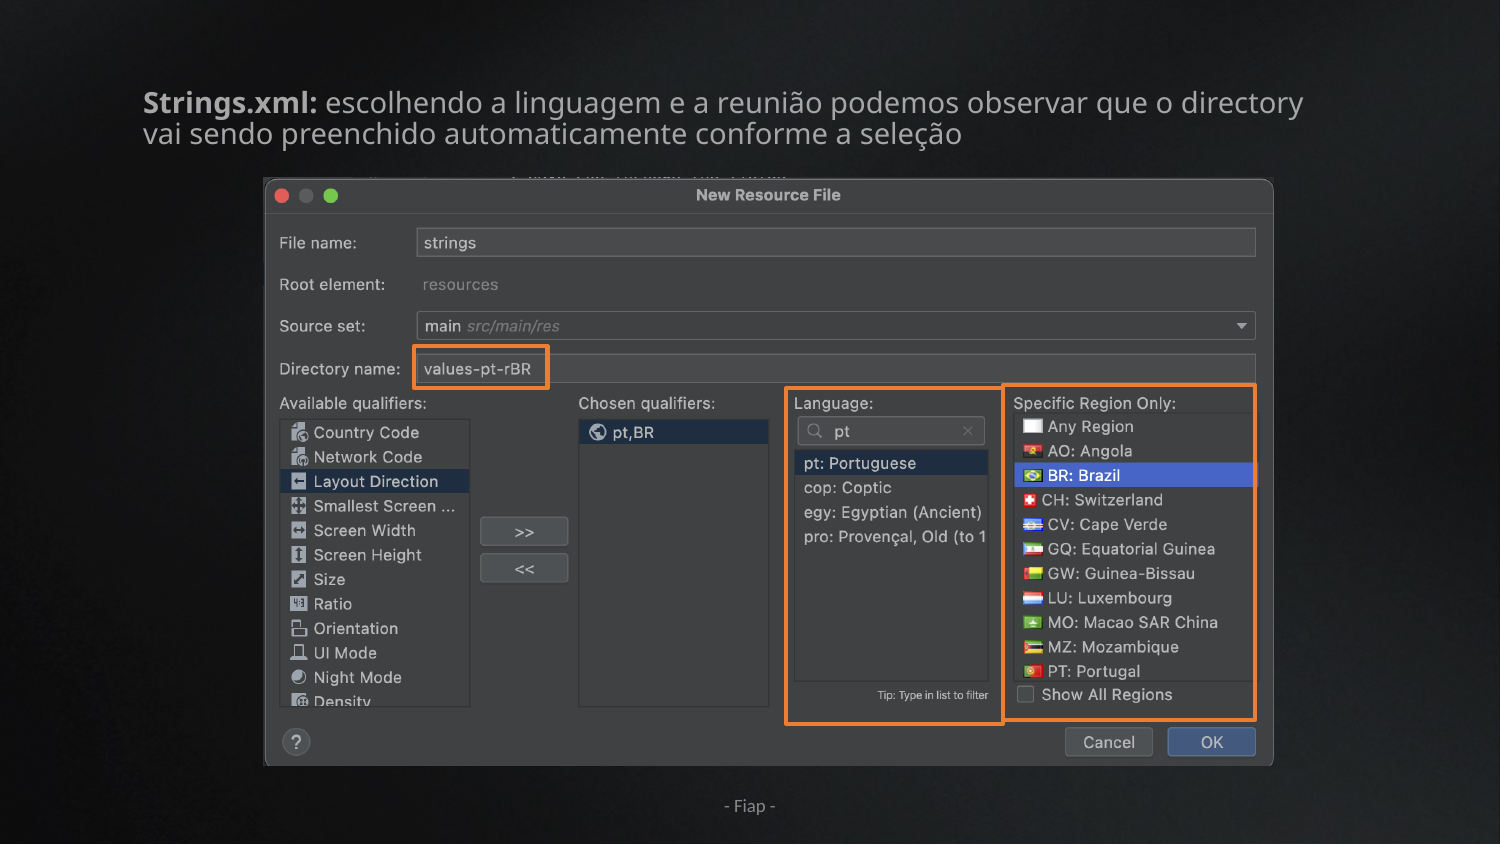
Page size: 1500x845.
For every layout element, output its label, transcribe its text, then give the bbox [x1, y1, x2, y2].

footer - Fiap - [496, 782, 1004, 828]
picture [0, 0, 1500, 844]
text_box Strings.xml: escolhendo a linguagem e a reunião podemos observar que o directory vai sendo preenchido automaticamente conforme a seleção [128, 80, 1346, 232]
